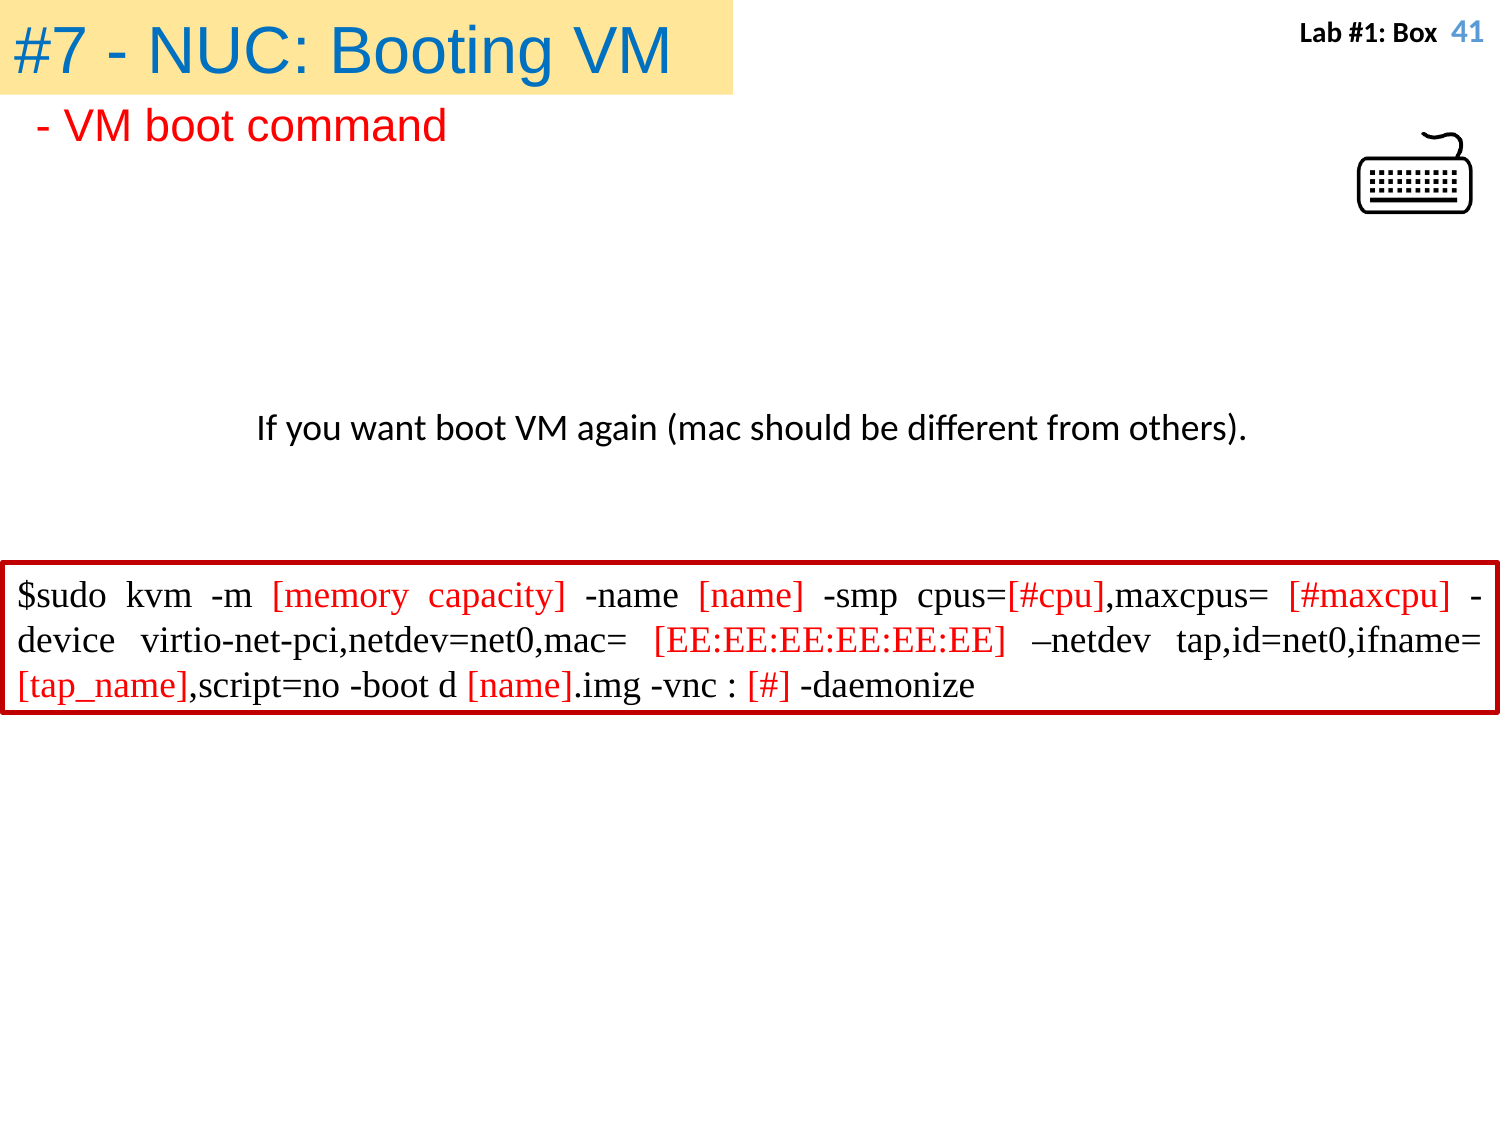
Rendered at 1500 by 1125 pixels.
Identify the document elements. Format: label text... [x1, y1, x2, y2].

picture [1327, 89, 1500, 262]
text_box If you want boot VM again (mac should be different from others). [2, 395, 1500, 456]
text_box - VM boot command [20, 88, 463, 159]
text_box #7 - NUC: Booting VM [0, 0, 733, 95]
text_box $sudo kvm -m [memory capacity] -name [name] -smp cpus=[#cpu],maxcpus= [#maxcpu] -device virtio-net-pci,netdev=net0,mac= [EE:EE:EE:EE:EE:EE] –netdev tap,id=net0,ifname= [tap_name],script=no -boot d [name].img -vnc : [#] -daemonize [2, 562, 1498, 713]
slide_number Lab #1: Box 41 [1162, 0, 1500, 60]
